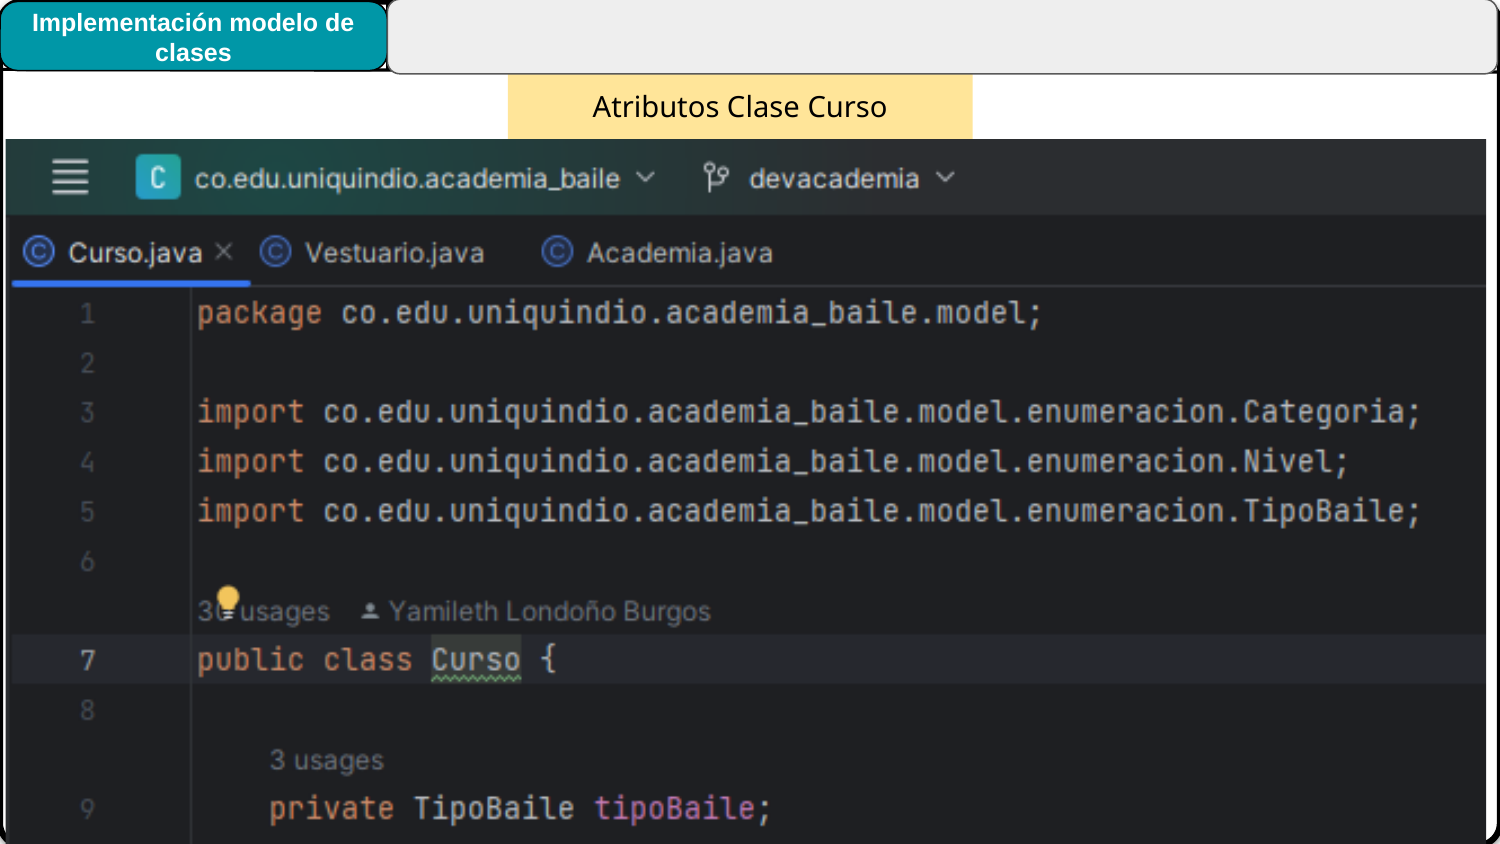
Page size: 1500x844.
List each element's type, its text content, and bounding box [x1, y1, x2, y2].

picture [5, 138, 1487, 844]
text_box Atributos Clase Curso [507, 74, 973, 137]
text_box [387, 0, 1498, 74]
